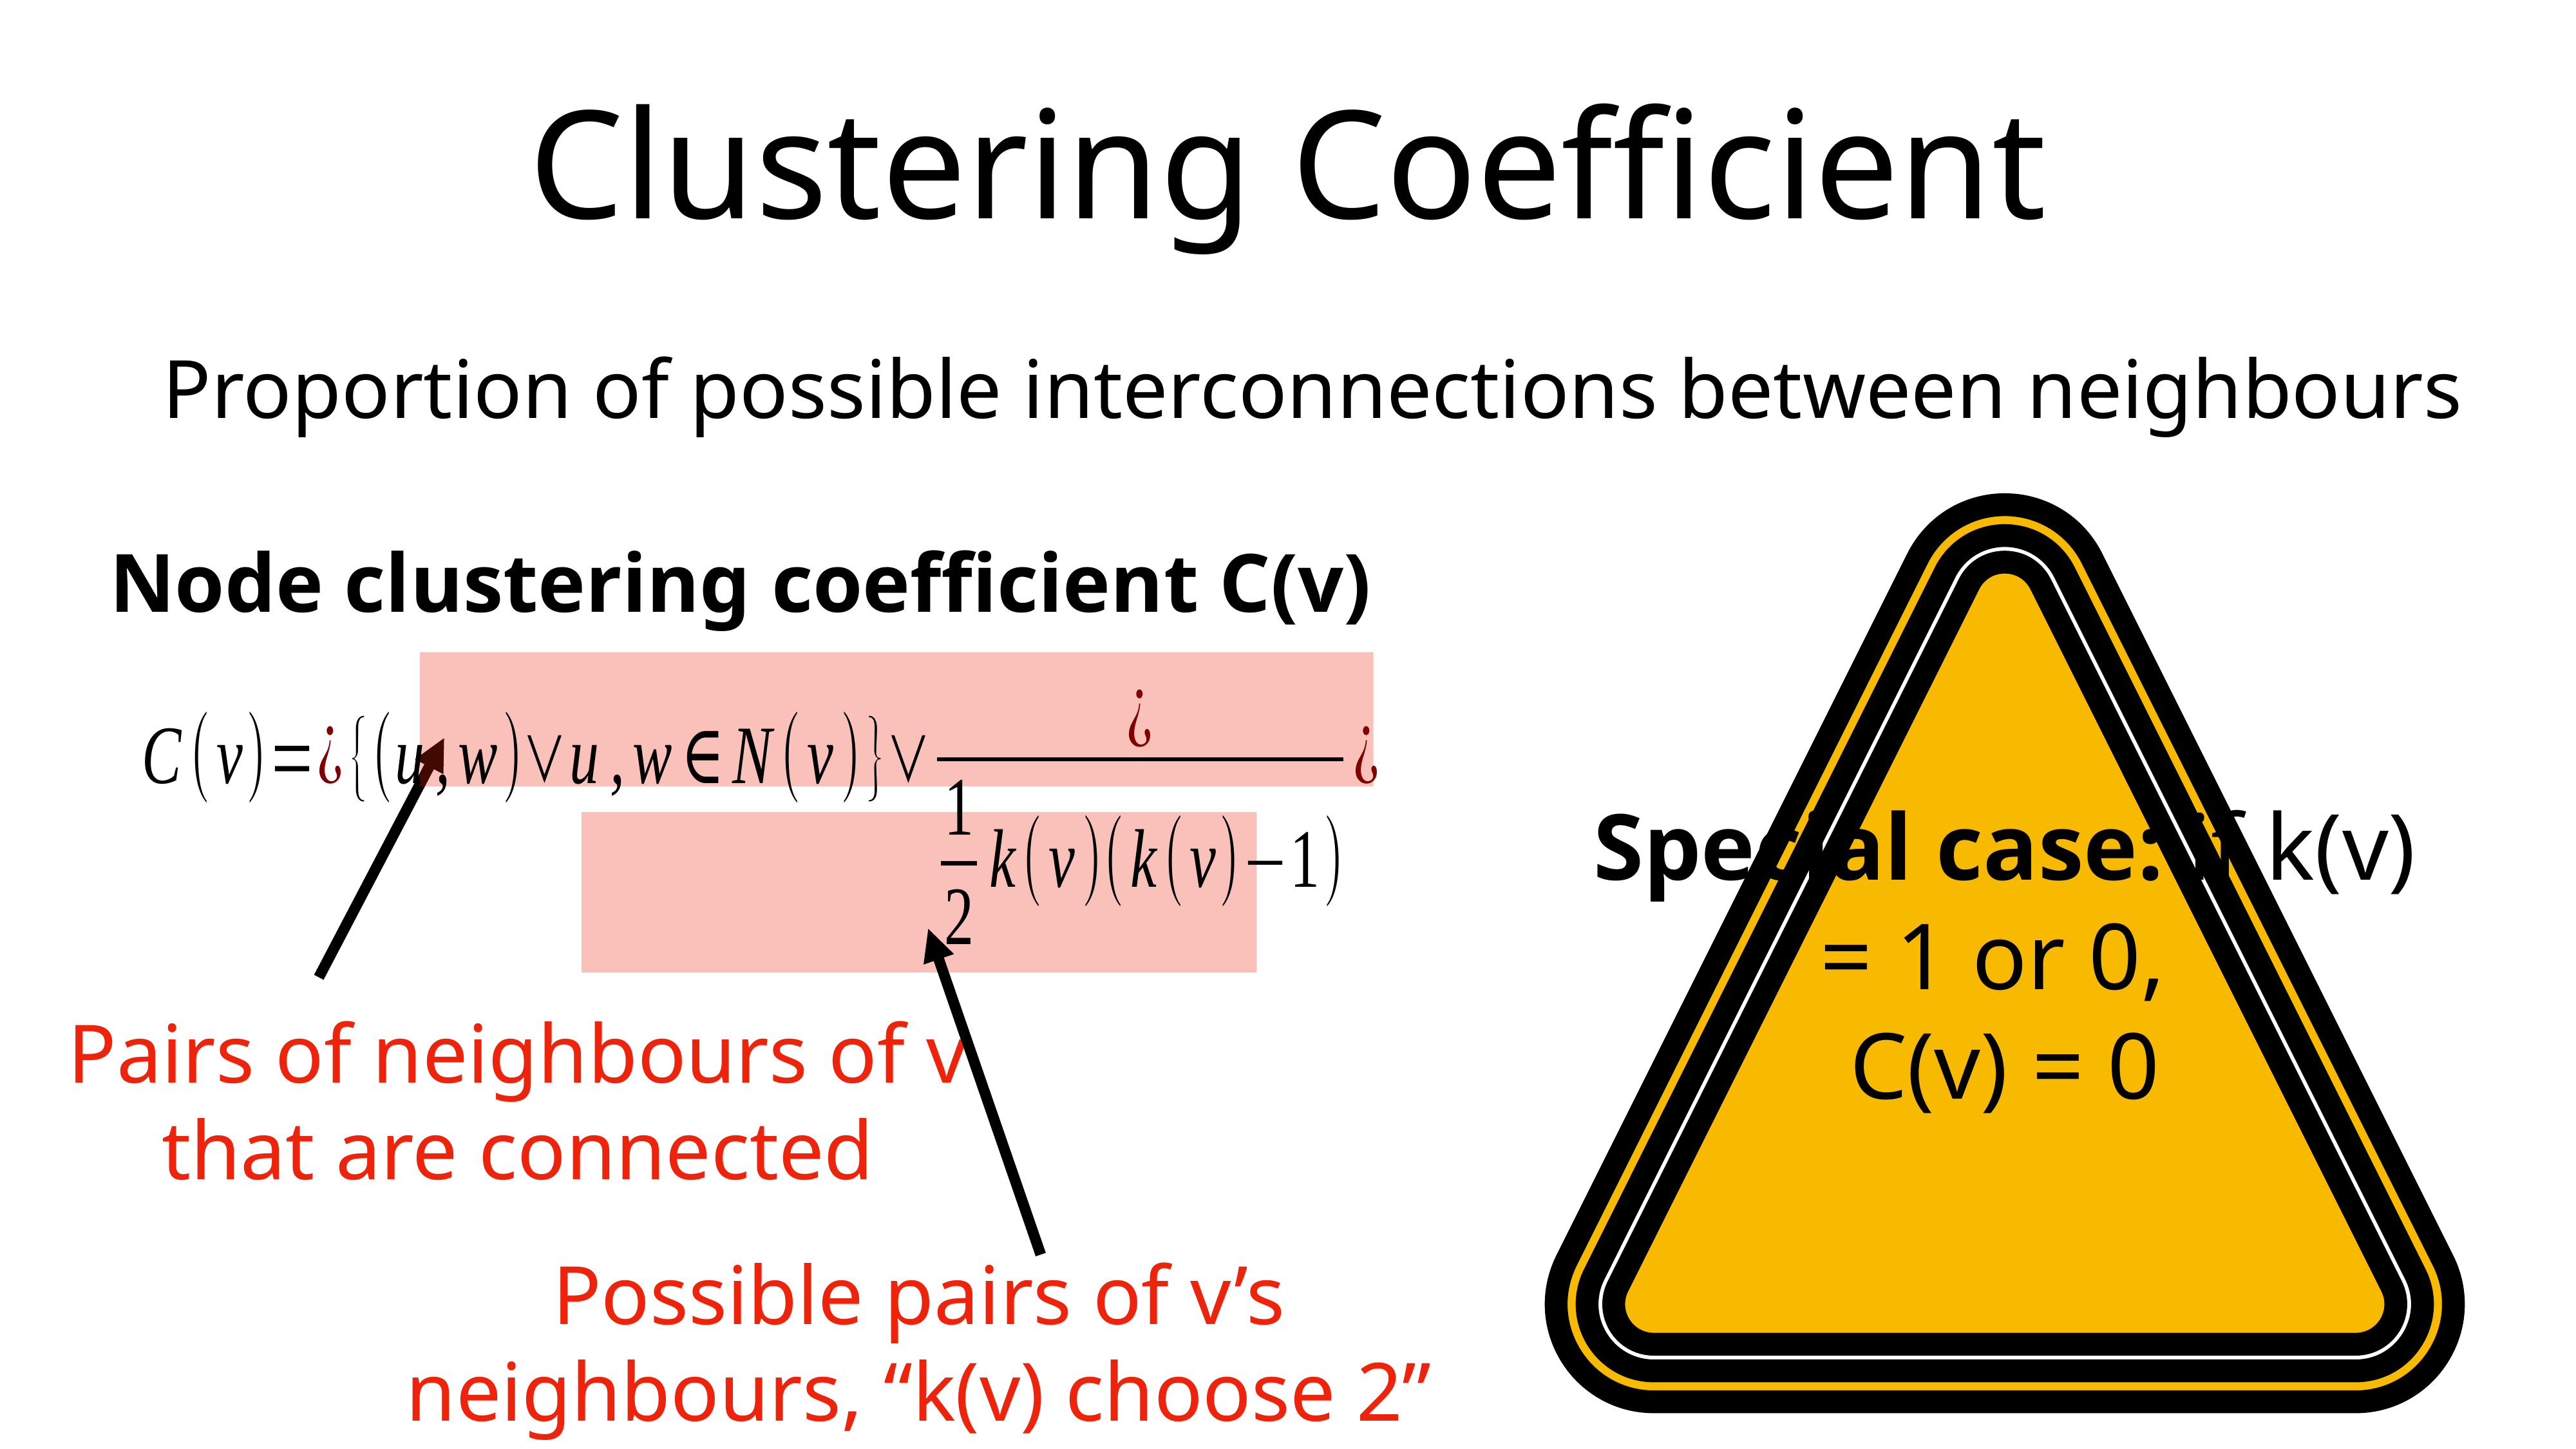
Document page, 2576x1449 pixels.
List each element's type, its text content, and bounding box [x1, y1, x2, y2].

text_box Special case: if k(v) = 1 or 0, C(v) = 0 [1556, 504, 2454, 1402]
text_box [41, 526, 1441, 961]
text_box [28, 652, 354, 1200]
text_box Proportion of possible interconnections between neighbours [87, 332, 2539, 440]
title Clustering Coefficient [178, 37, 2398, 279]
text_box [354, 811, 1484, 1449]
